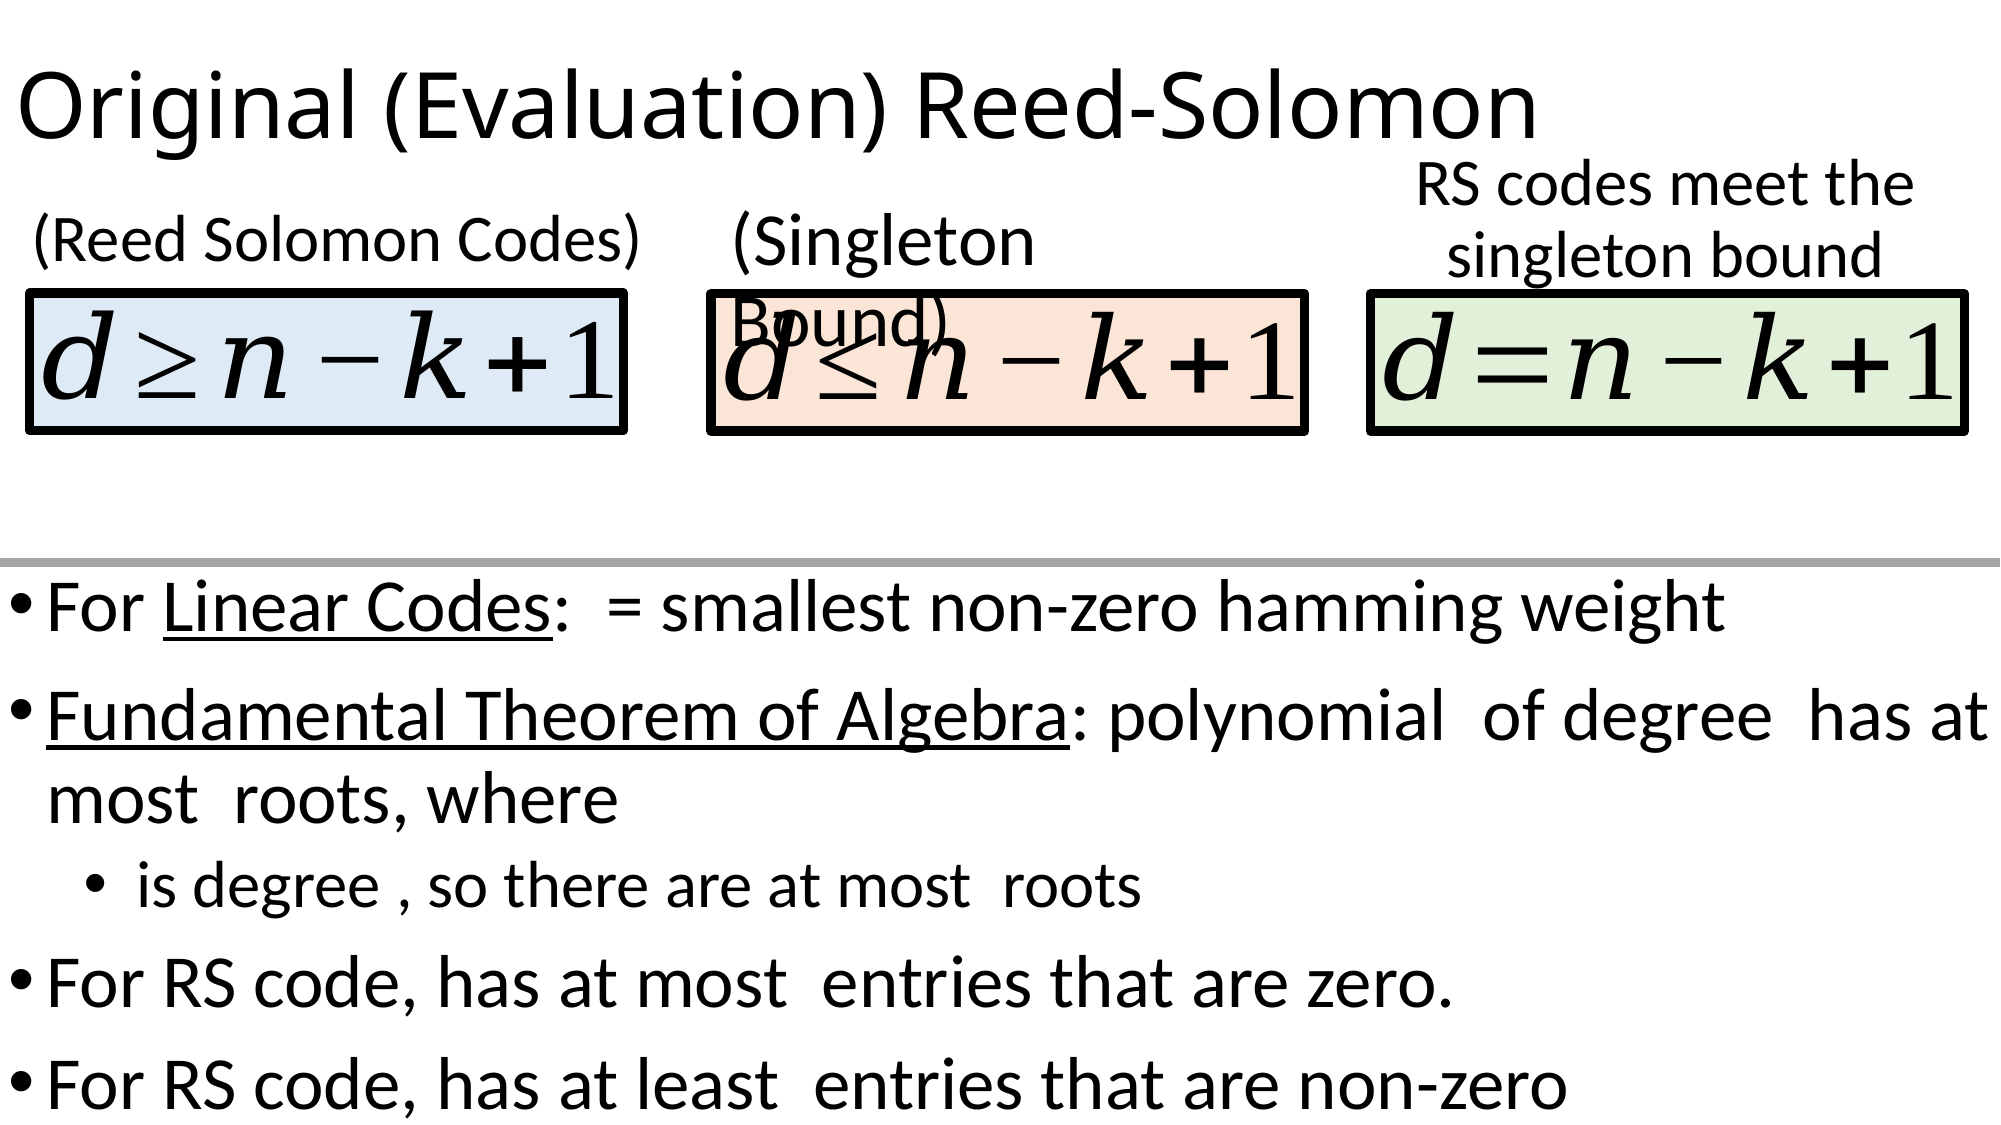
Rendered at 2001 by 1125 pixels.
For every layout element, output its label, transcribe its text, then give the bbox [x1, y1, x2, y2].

title Original (Evaluation) Reed-Solomon [0, 0, 1725, 218]
text_box (Singleton Bound) [715, 193, 1291, 291]
text_box RS codes meet the singleton bound [1377, 140, 1953, 238]
text_box (Reed Solomon Codes) [15, 196, 660, 294]
